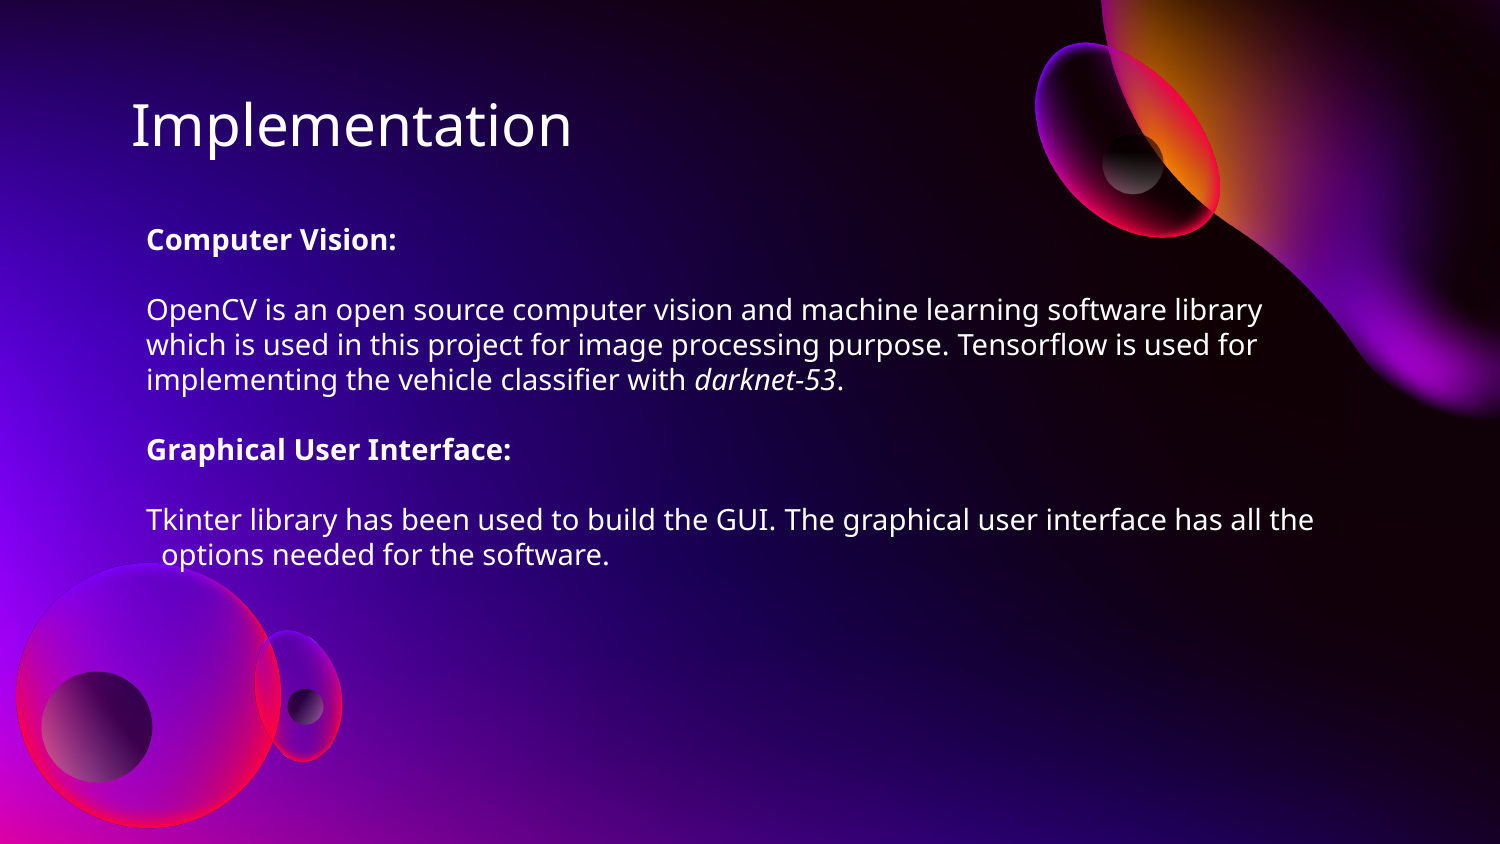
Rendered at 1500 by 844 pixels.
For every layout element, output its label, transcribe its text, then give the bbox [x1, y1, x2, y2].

picture [0, 0, 1500, 844]
title Implementation [116, 72, 1384, 167]
text_box Computer Vision: OpenCV is an open source computer vision and machine learning software library which is used in this project for image processing purpose. Tensorflow is used for implementing the vehicle classifier with darknet-53. Graphical User Interface: Tkinter library has been used to build the GUI. The graphical user interface has all the options needed for the software. [131, 213, 1342, 754]
